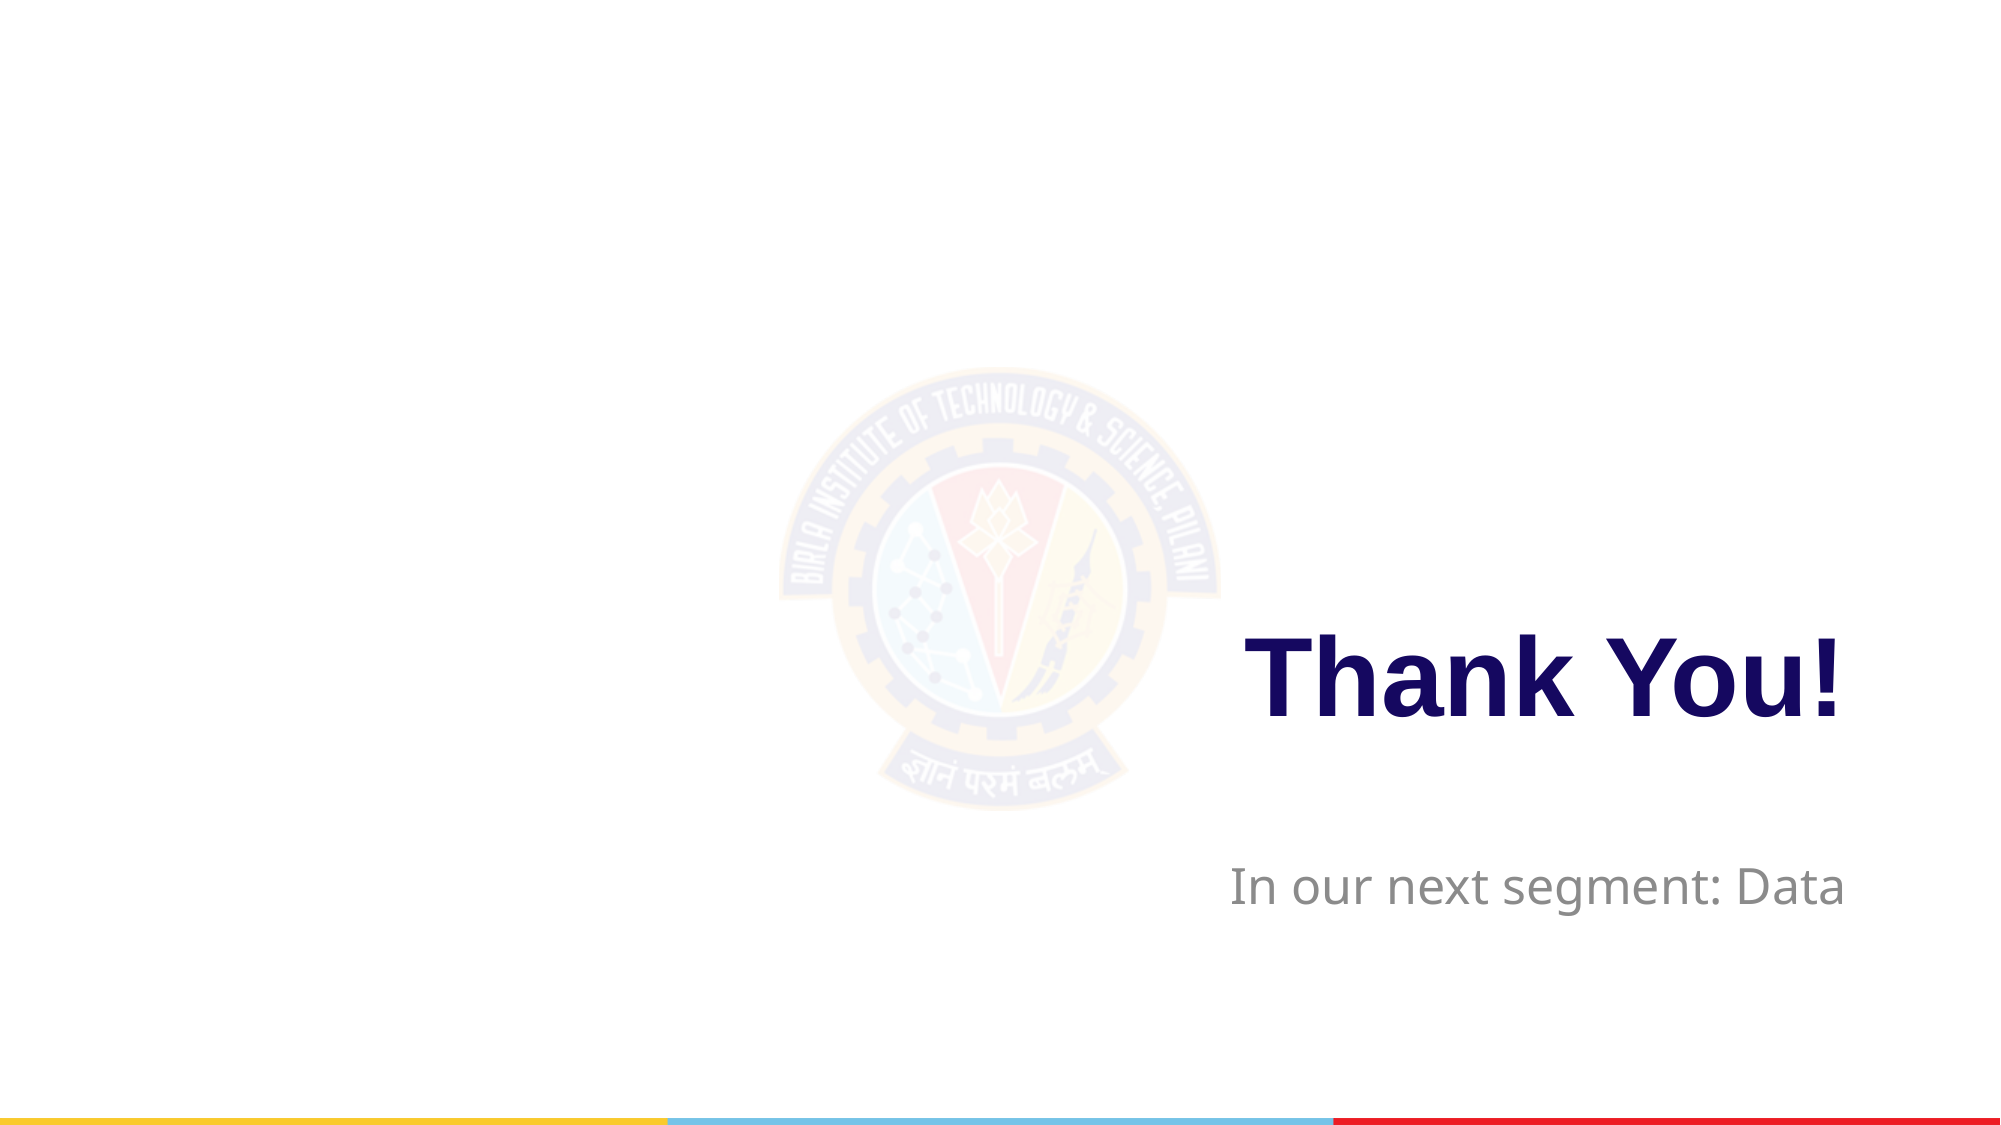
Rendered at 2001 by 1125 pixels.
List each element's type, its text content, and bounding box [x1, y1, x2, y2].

list In our next segment: Data [136, 853, 1862, 1100]
picture [0, 1118, 2000, 1125]
title Thank You! [136, 600, 1862, 749]
